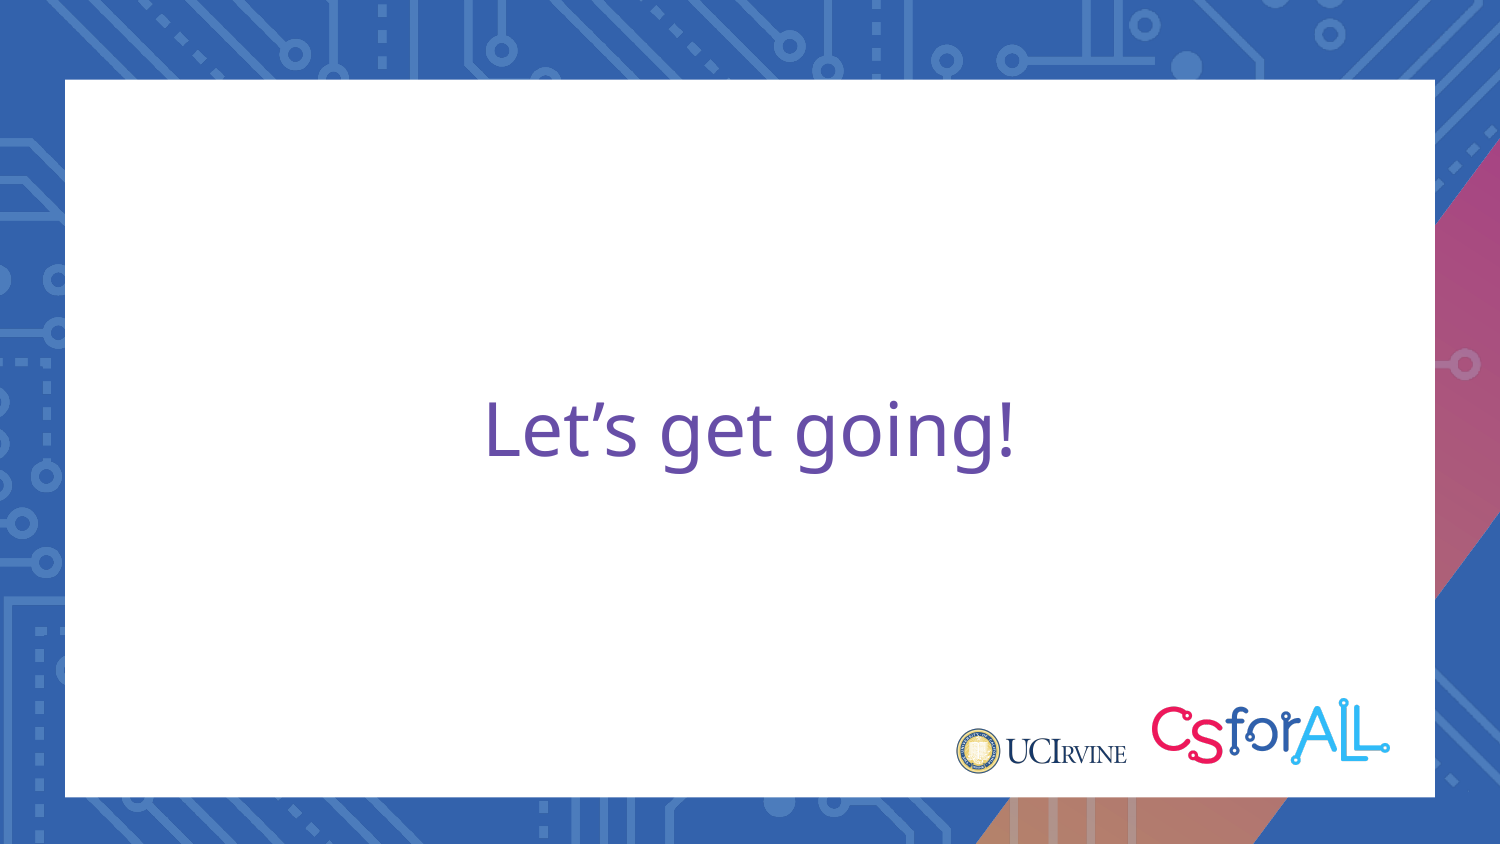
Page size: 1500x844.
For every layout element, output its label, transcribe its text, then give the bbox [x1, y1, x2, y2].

list Let’s get going! [356, 348, 1144, 496]
picture [1152, 698, 1390, 765]
picture [956, 728, 1127, 774]
